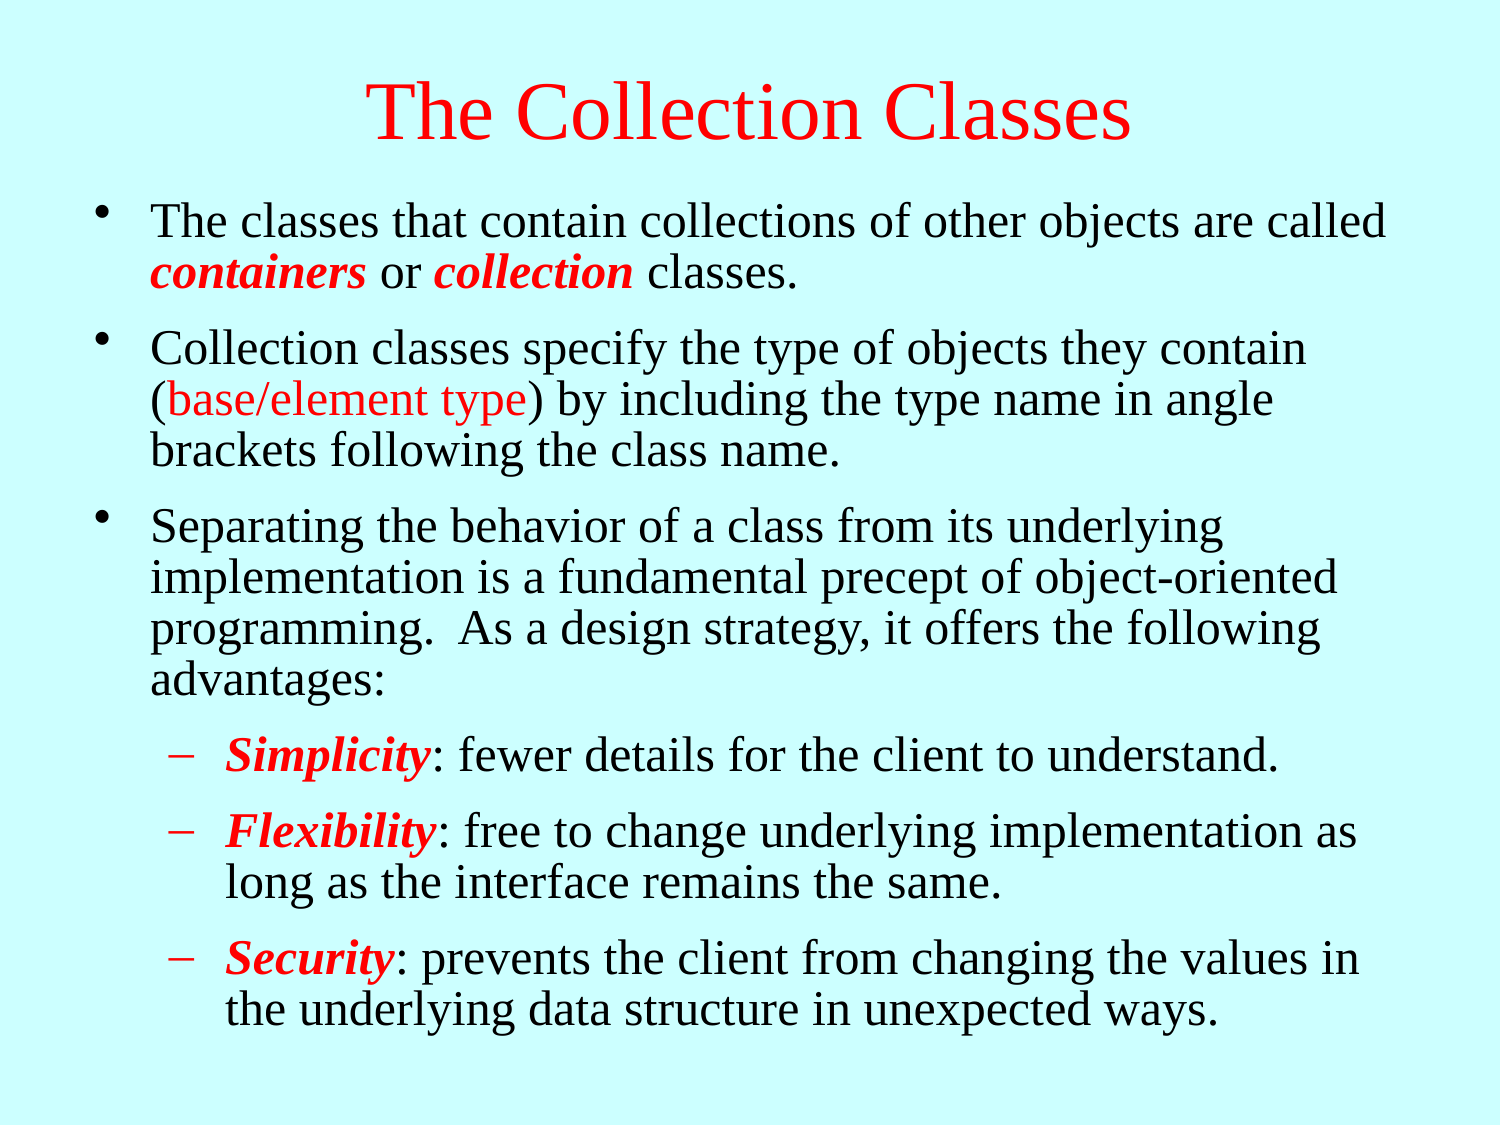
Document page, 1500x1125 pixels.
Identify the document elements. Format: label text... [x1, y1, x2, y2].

title The Collection Classes [0, 12, 1500, 201]
text_box The classes that contain collections of other objects are called containers or collection classes. Collection classes specify the type of objects they contain (base/element type) by including the type name in angle brackets following the class name. Separating the behavior of a class from its underlying implementation is a fundamental precept of object-oriented programming. As a design strategy, it offers the following advantages: Simplicity: fewer details for the client to understand. Flexibility: free to change underlying implementation as long as the interface remains the same. Security: prevents the client from changing the values in the underlying data structure in unexpected ways. [79, 189, 1438, 1063]
